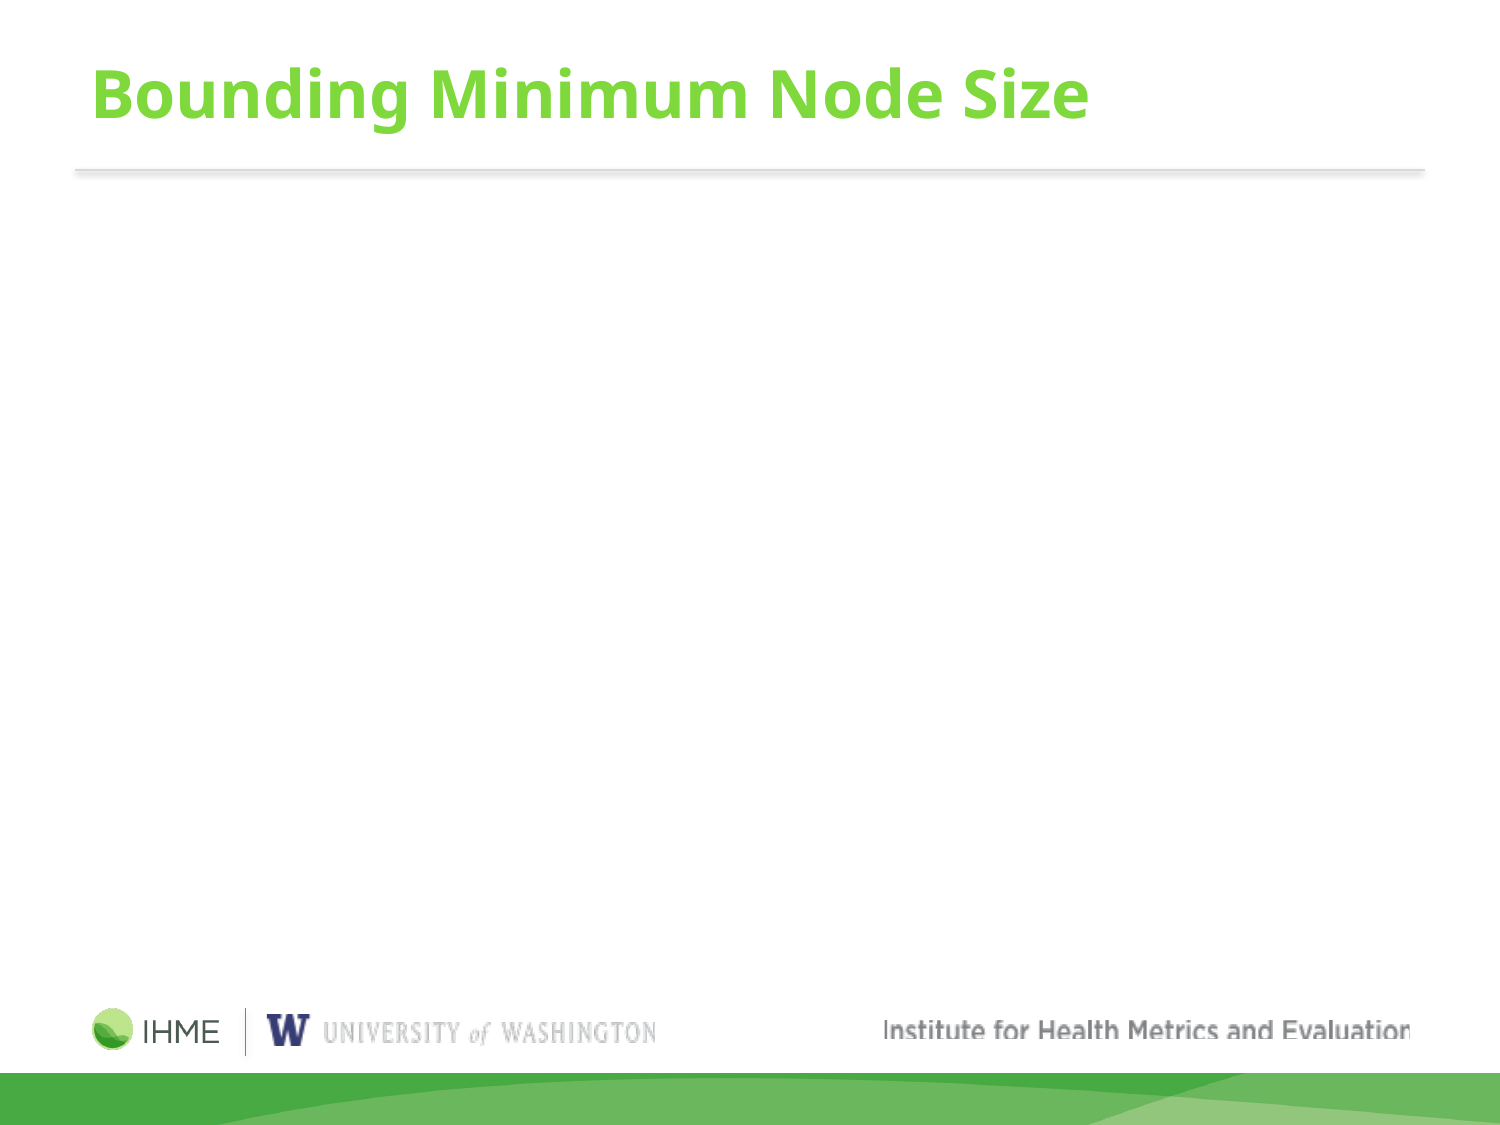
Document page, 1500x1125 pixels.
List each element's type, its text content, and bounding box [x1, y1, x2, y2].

picture [92, 1008, 219, 1050]
title Bounding Minimum Node Size [75, 44, 1425, 138]
picture [0, 1073, 1500, 1125]
